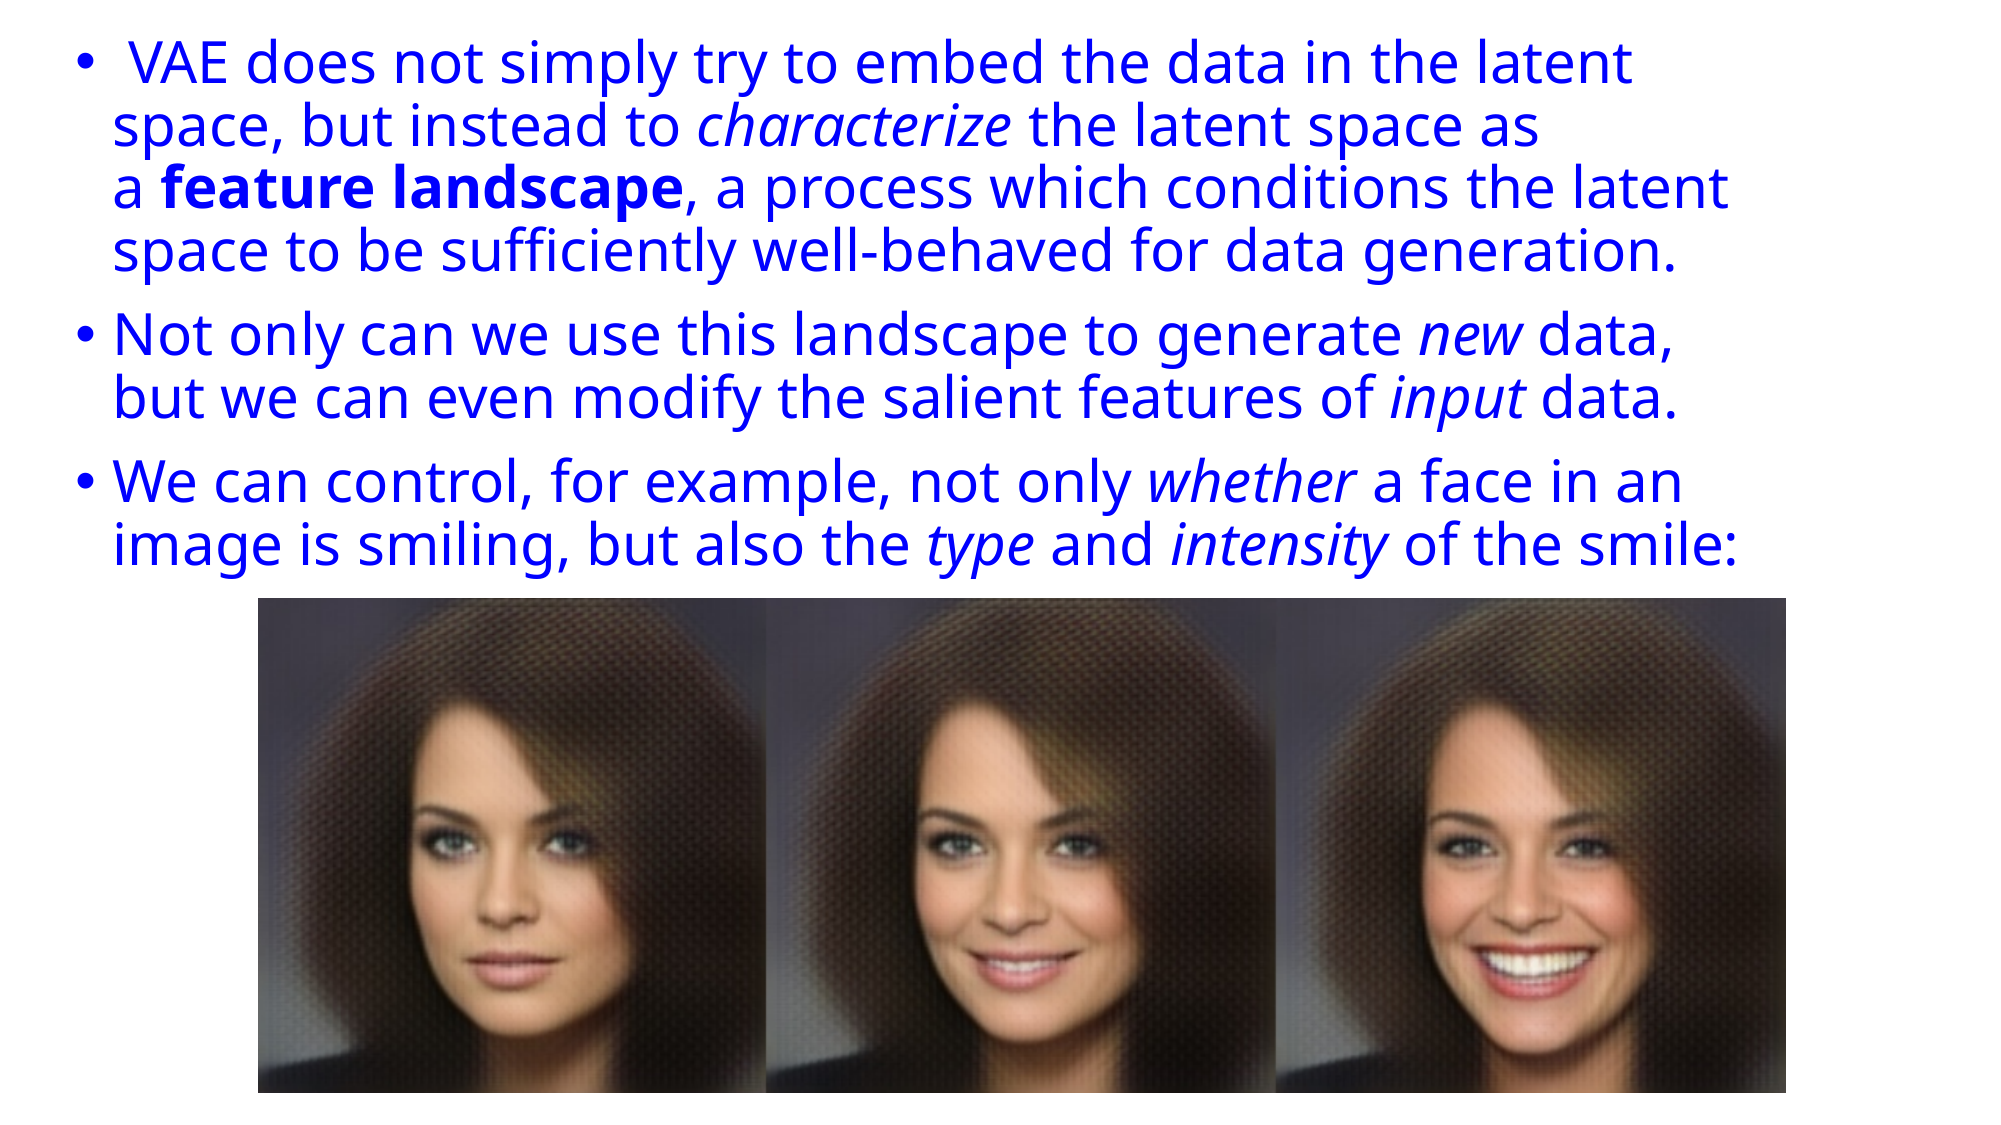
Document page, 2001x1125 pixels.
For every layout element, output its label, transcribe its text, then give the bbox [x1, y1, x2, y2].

picture [258, 598, 1786, 1093]
list VAE does not simply try to embed the data in the latent space, but instead to characterize the latent space as a feature landscape, a process which conditions the latent space to be sufficiently well-behaved for data generation. Not only can we use this landscape to generate new data, but we can even modify the salient features of input data. We can control, for example, not only whether a face in an image is smiling, but also the type and intensity of the smile: [60, 25, 1786, 739]
